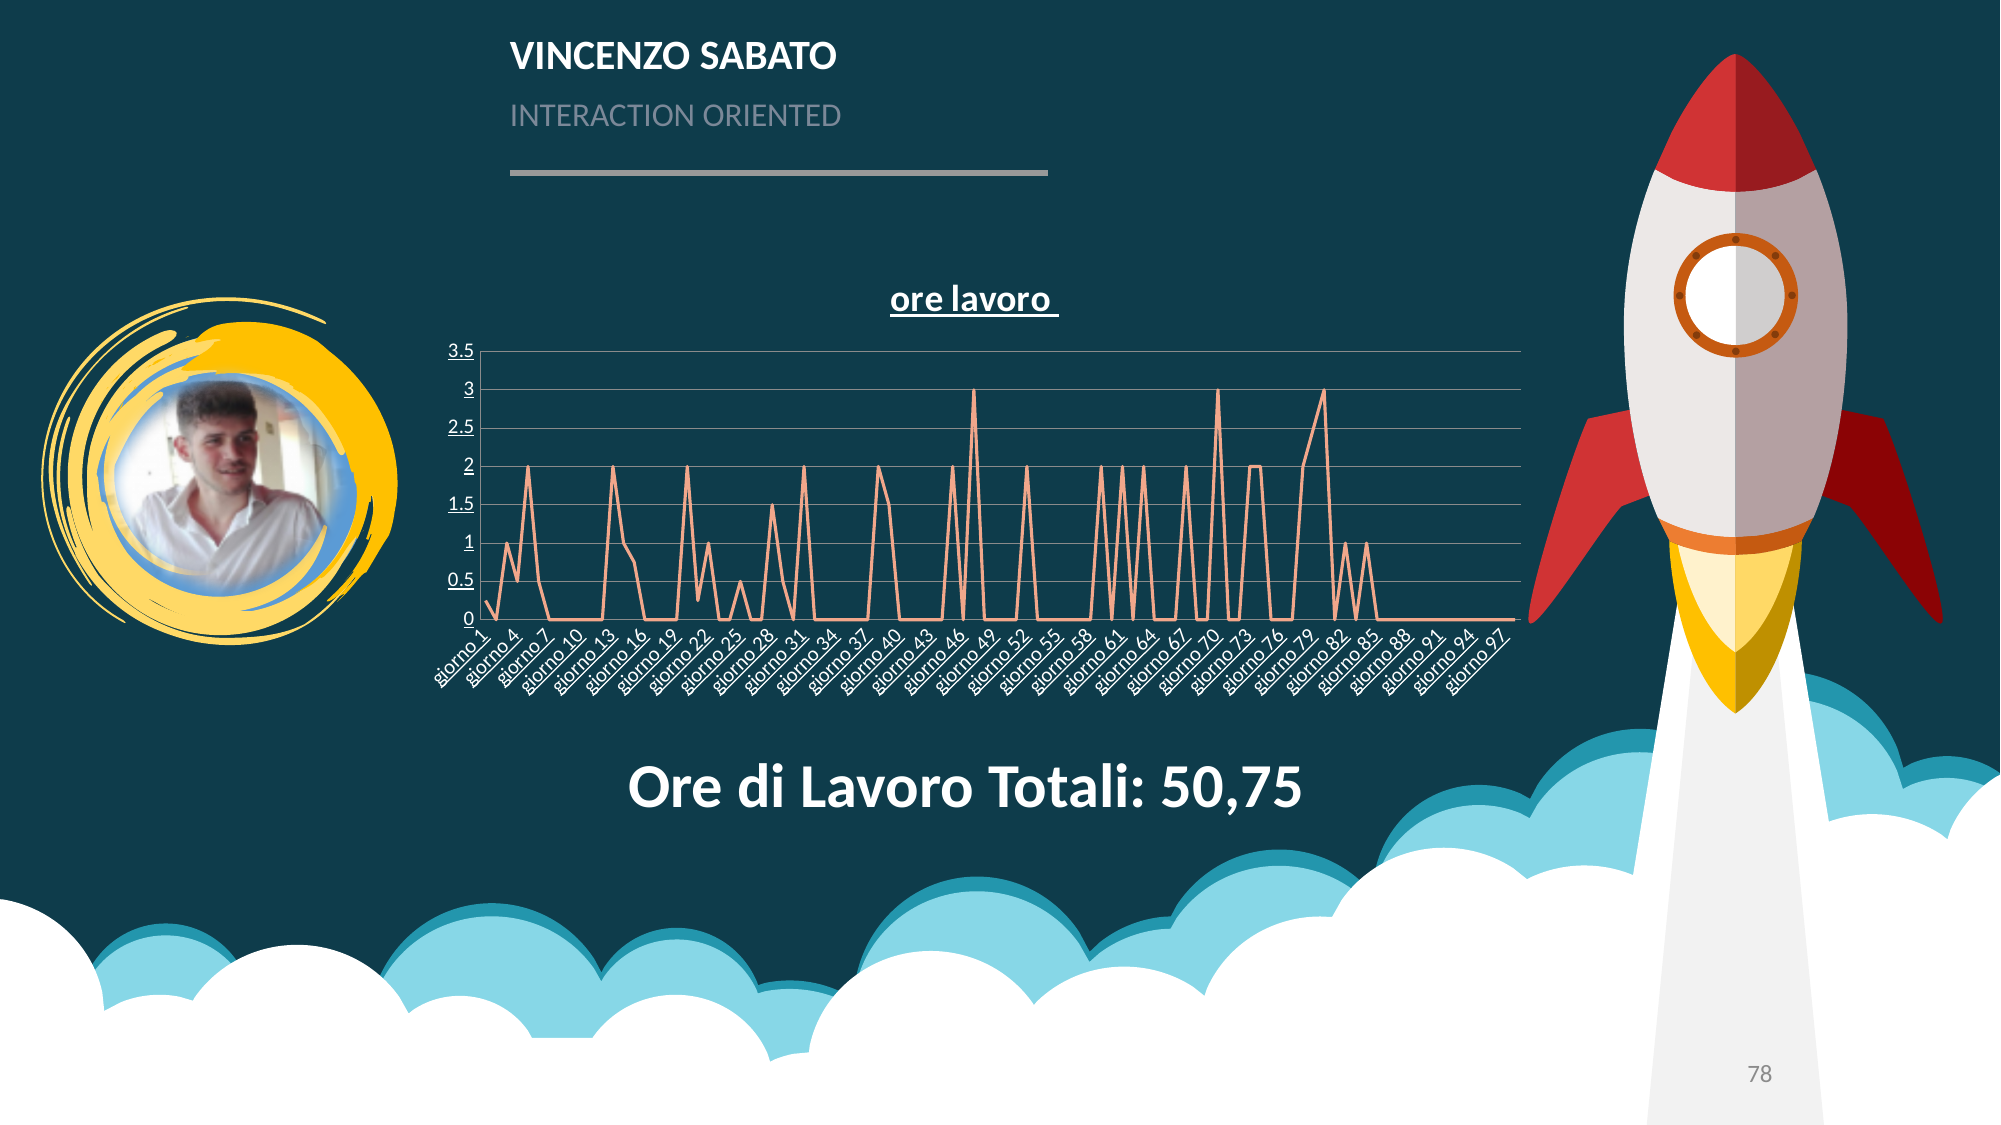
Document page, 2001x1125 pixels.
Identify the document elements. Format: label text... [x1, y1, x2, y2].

text_box Ore di Lavoro Totali: 50,75 [613, 737, 1320, 828]
chart [405, 255, 1544, 707]
picture [91, 358, 354, 605]
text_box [39, 297, 398, 646]
slide_number 78 [1412, 1042, 1788, 1103]
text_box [509, 20, 1324, 174]
